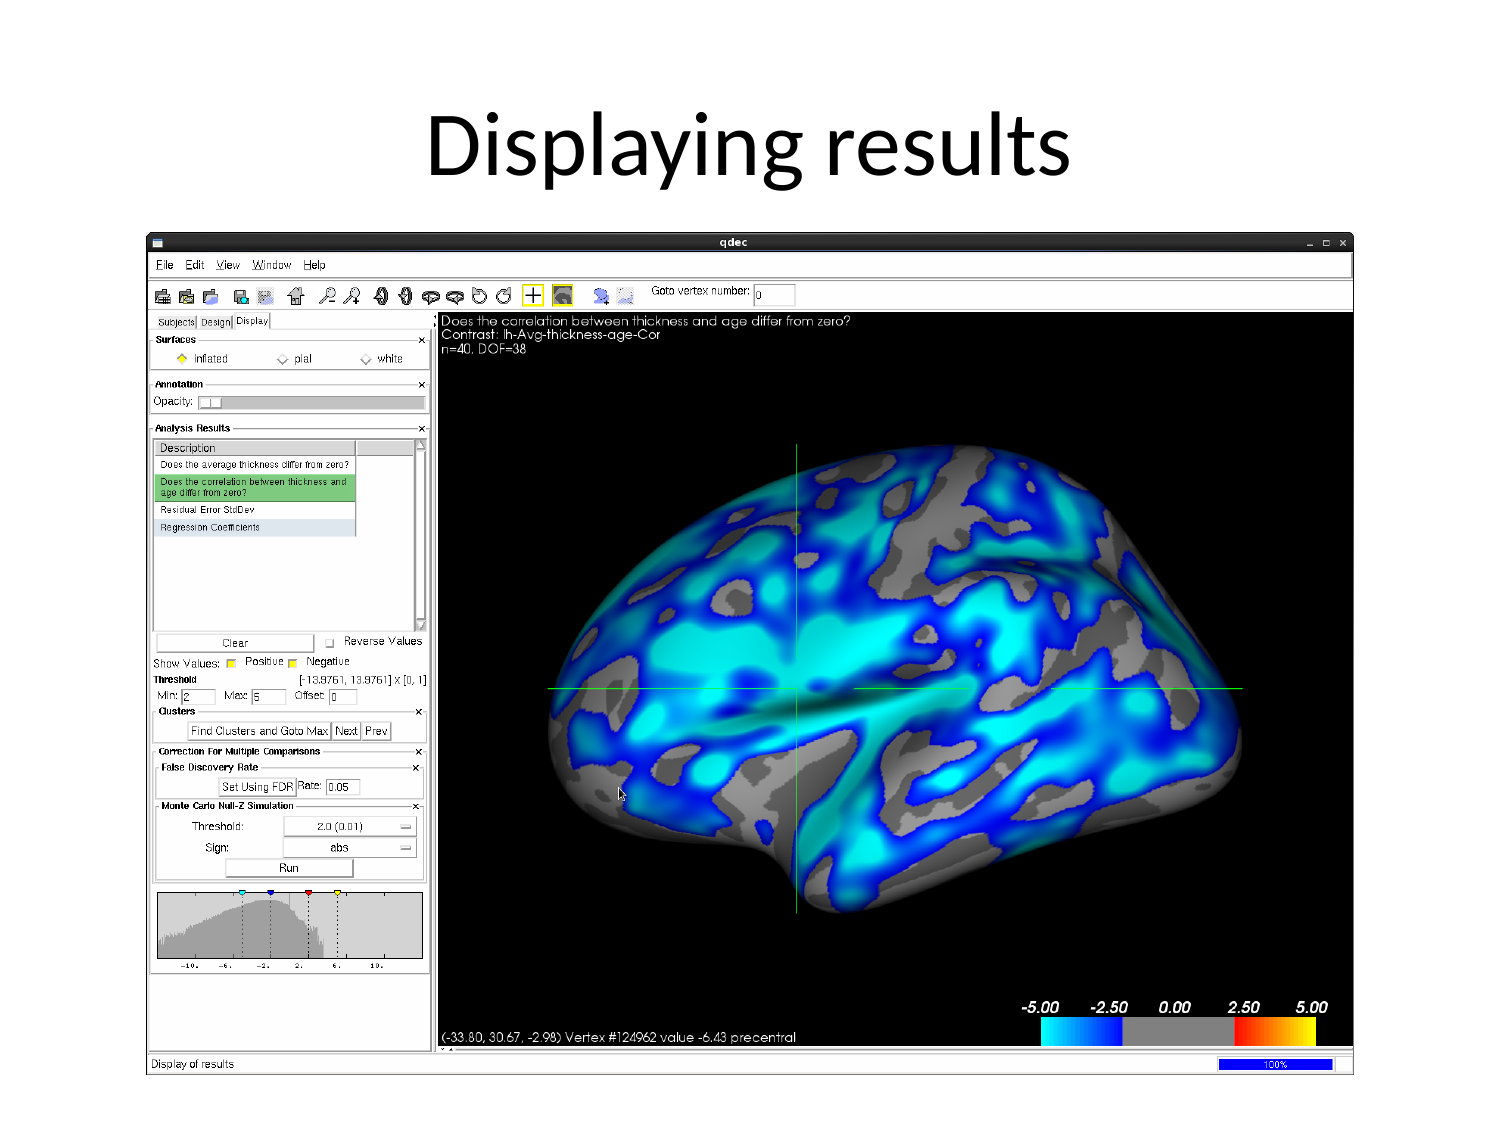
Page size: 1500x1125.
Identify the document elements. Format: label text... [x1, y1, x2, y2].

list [146, 232, 1354, 1076]
title Displaying results [75, 45, 1425, 233]
